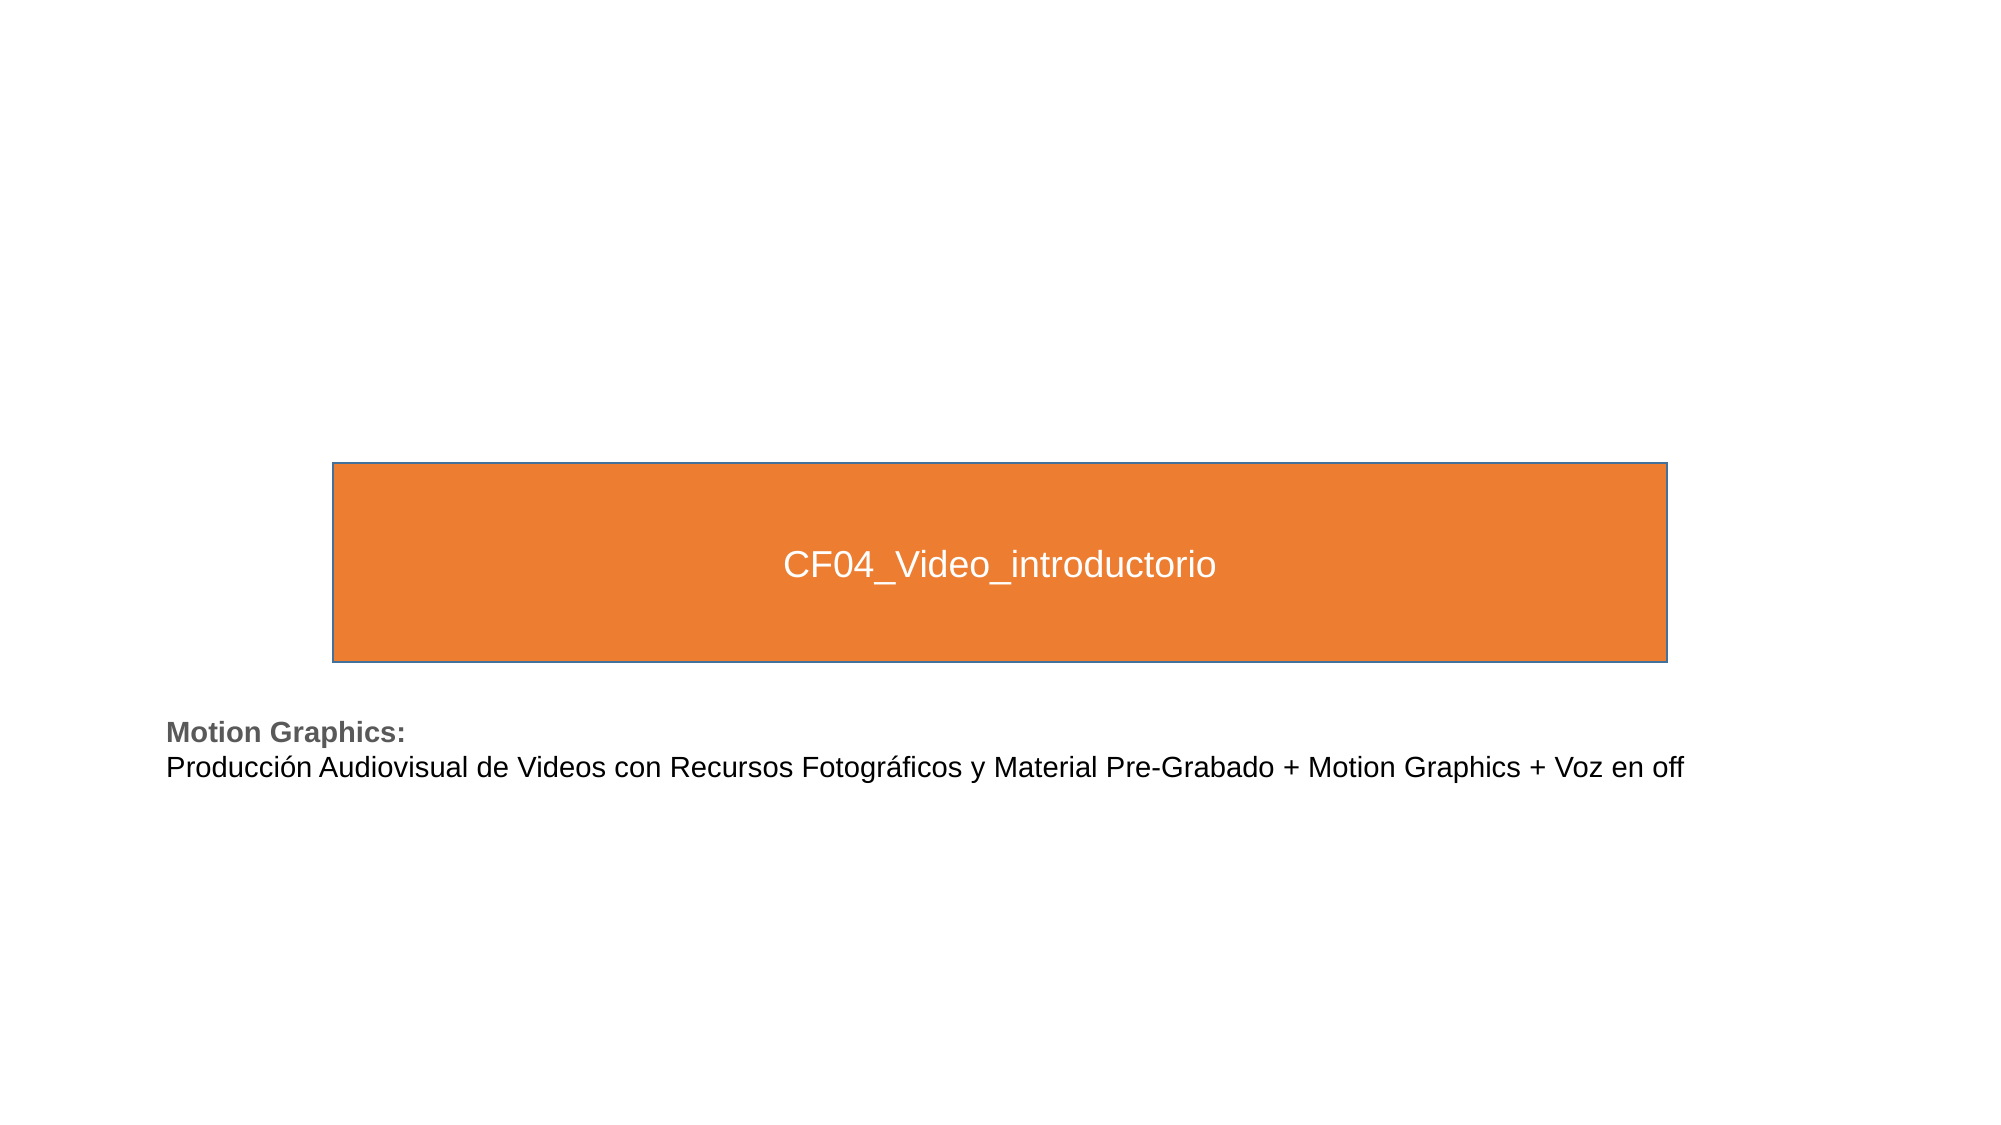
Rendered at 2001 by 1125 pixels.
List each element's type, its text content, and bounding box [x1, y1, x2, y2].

text_box CF04_Video_introductorio [332, 463, 1668, 662]
text_box Motion Graphics: Producción Audiovisual de Videos con Recursos Fotográficos y Material Pre-Grabado + Motion Graphics + Voz en off [151, 709, 1935, 792]
